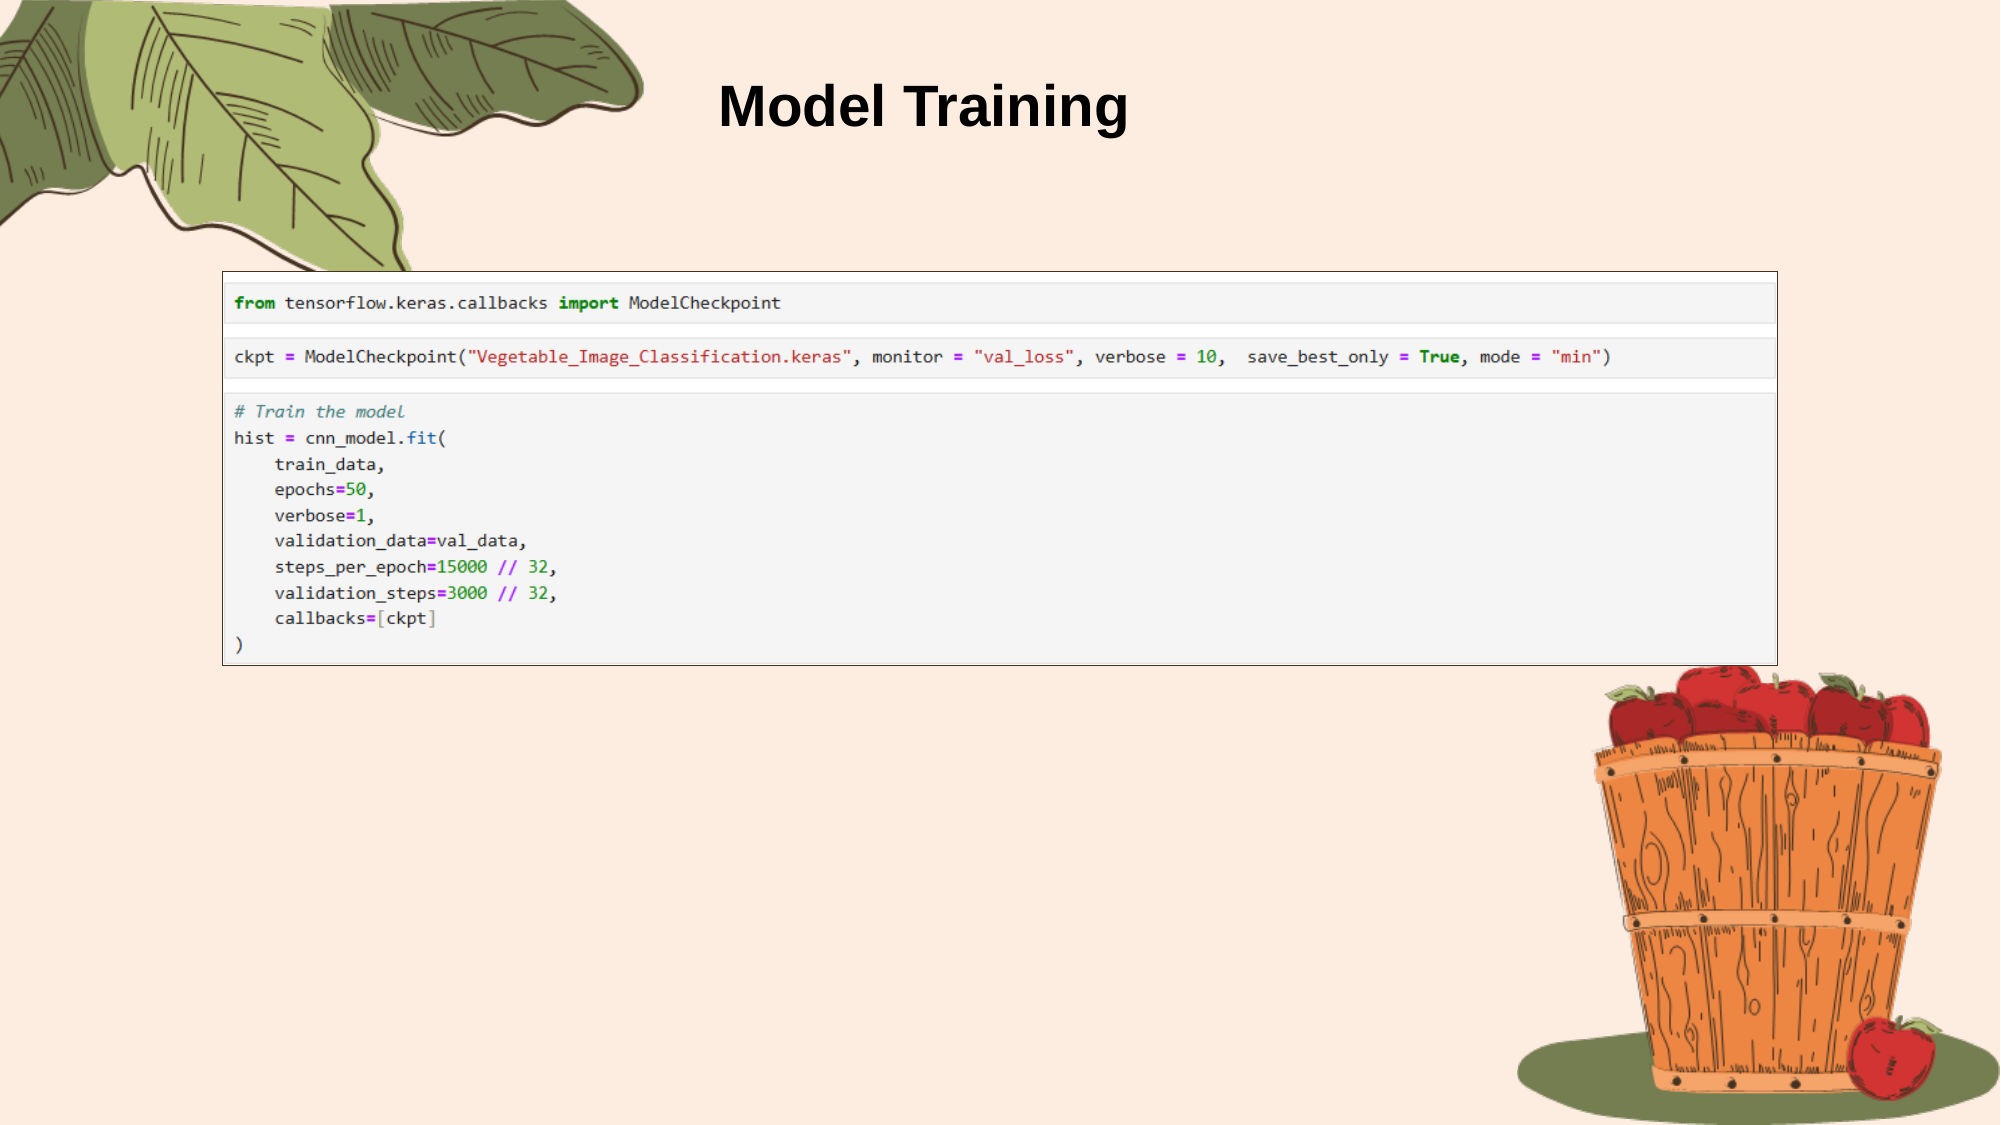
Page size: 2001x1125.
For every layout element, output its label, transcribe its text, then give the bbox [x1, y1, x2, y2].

picture [0, 0, 2000, 1125]
text_box Model Training [704, 60, 1473, 146]
